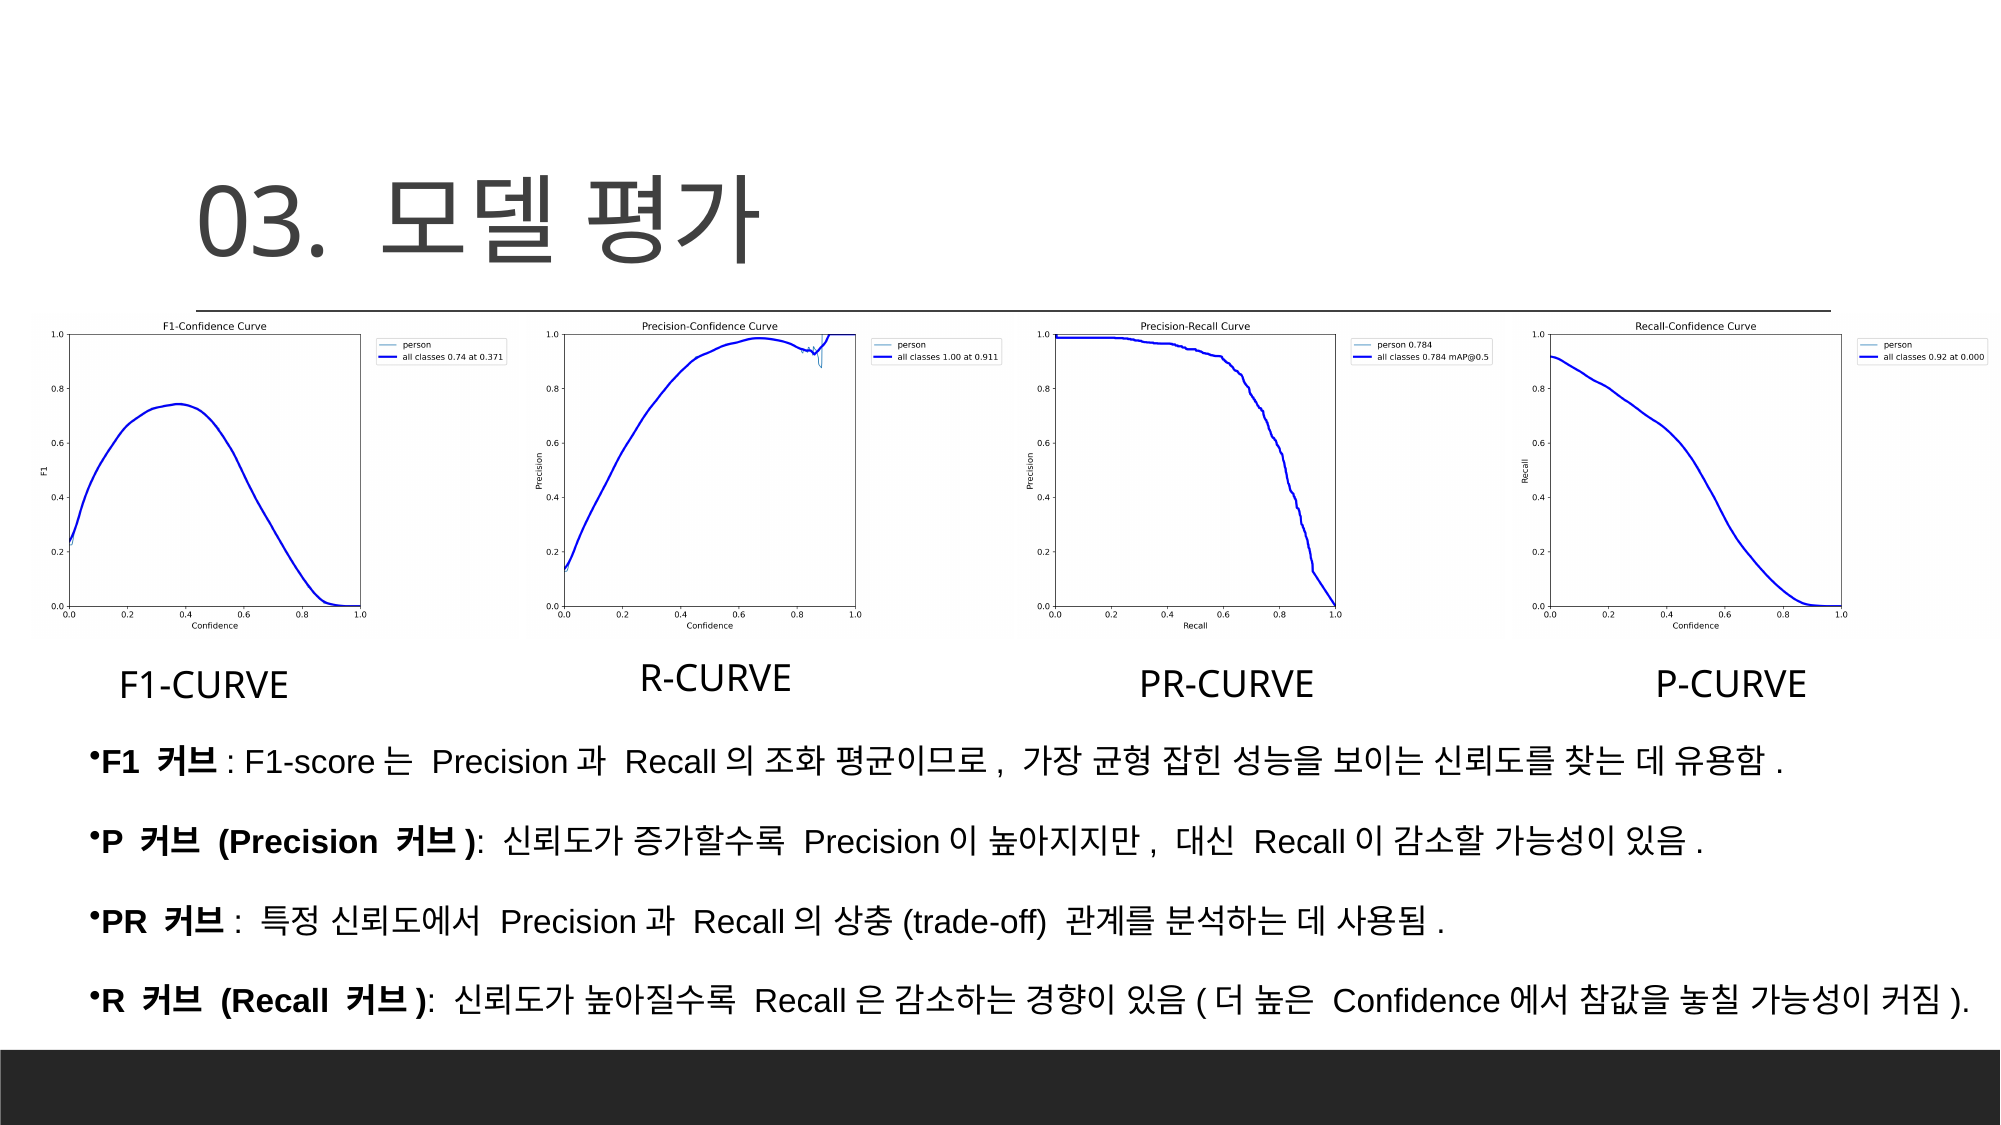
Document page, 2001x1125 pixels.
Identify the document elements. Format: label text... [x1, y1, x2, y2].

picture [525, 313, 1015, 639]
picture [1512, 313, 2000, 639]
title 03. 모델 평가 [180, 47, 1830, 285]
text_box PR-CURVE [997, 652, 1513, 713]
picture [1017, 313, 1506, 639]
text_box F1-CURVE [55, 653, 704, 713]
text_box P-CURVE [1513, 652, 2000, 713]
text_box F1 커브: F1-score는 Precision과 Recall의 조화 평균이므로, 가장 균형 잡힌 성능을 보이는 신뢰도를 찾는 데 유용함. P 커브 (Precision 커브): 신뢰도가 증가할수록 Precision이 높아지지만, 대신 Recall이 감소할 가능성이 있음. PR 커브: 특정 신뢰도에서 Precision과 Recall의 상충(trade-off) 관계를 분석하는 데 사용됨. R 커브 (Recall 커브): 신뢰도가 높아질수록 Recall은 감소하는 경향이 있음(더 높은 Confidence에서 참값을 놓칠 가능성이 커짐). [74, 732, 1996, 1027]
picture [30, 313, 520, 639]
text_box R-CURVE [497, 646, 1146, 707]
